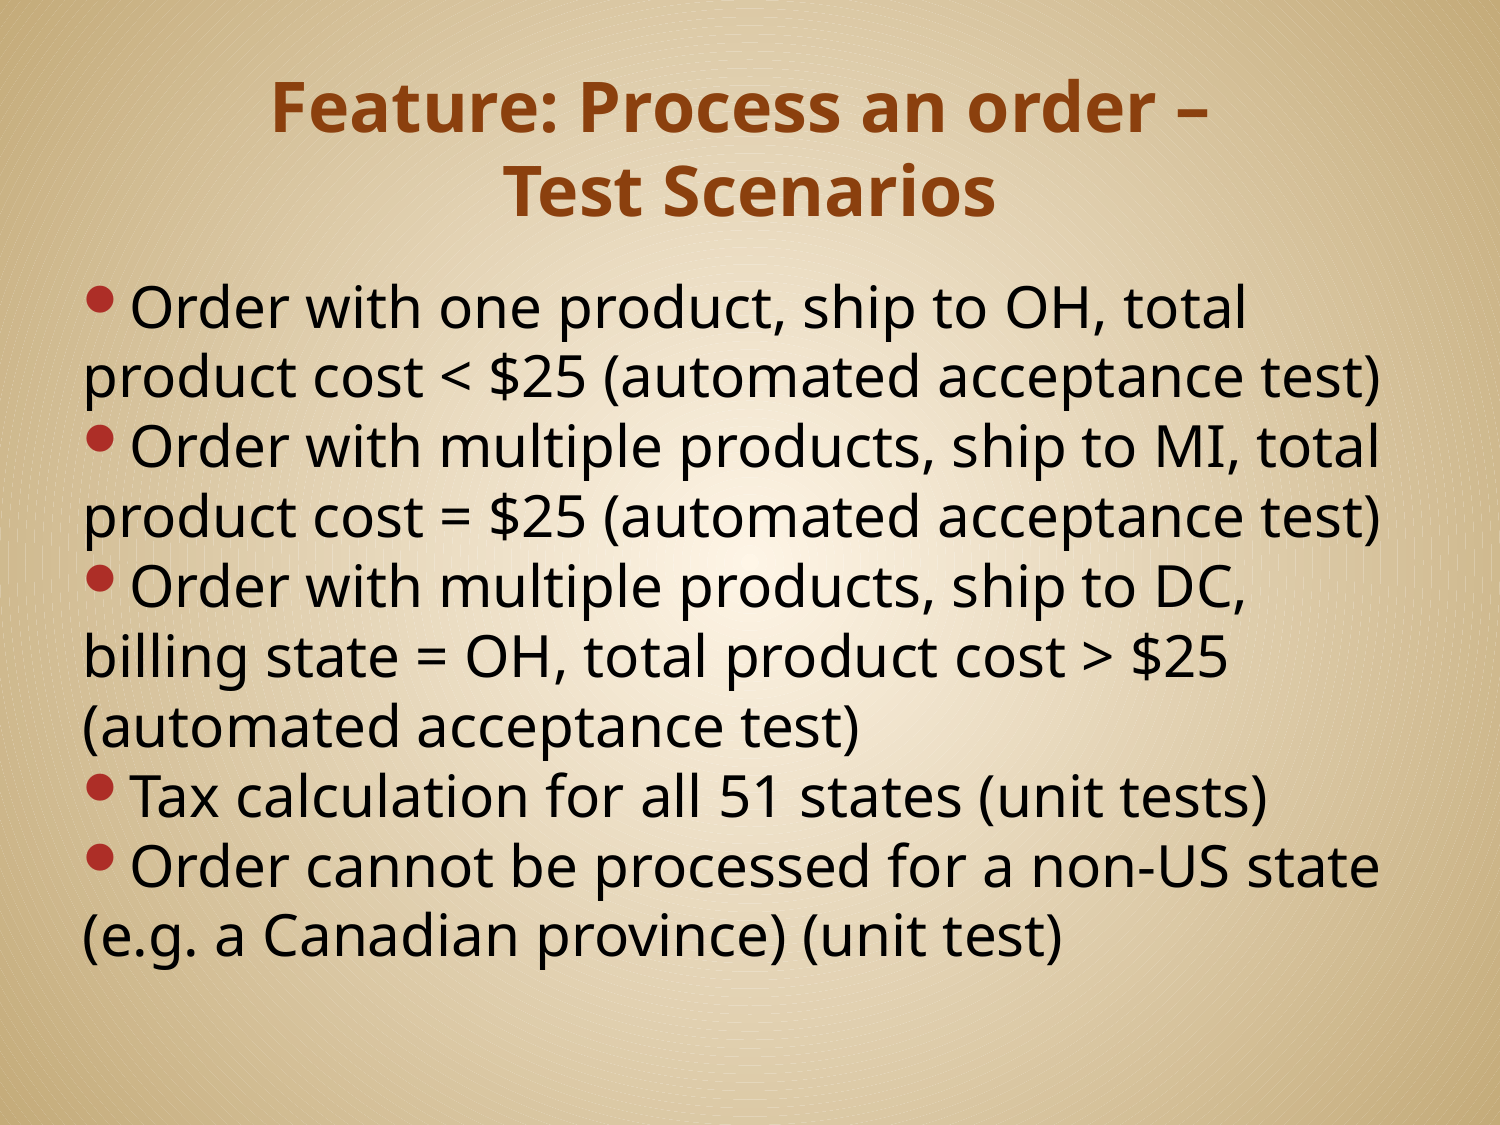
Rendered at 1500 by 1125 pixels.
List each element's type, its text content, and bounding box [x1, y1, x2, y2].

title Feature: Process an order – Test Scenarios [75, 50, 1425, 238]
list Order with one product, ship to OH, total product cost < $25 (automated acceptance test) Order with multiple products, ship to MI, total product cost = $25 (automated acceptance test) Order with multiple products, ship to DC, billing state = OH, total product cost > $25 (automated acceptance test) Tax calculation for all 51 states (unit tests) Order cannot be processed for a non-US state (e.g. a Canadian province) (unit test) [75, 262, 1425, 1005]
